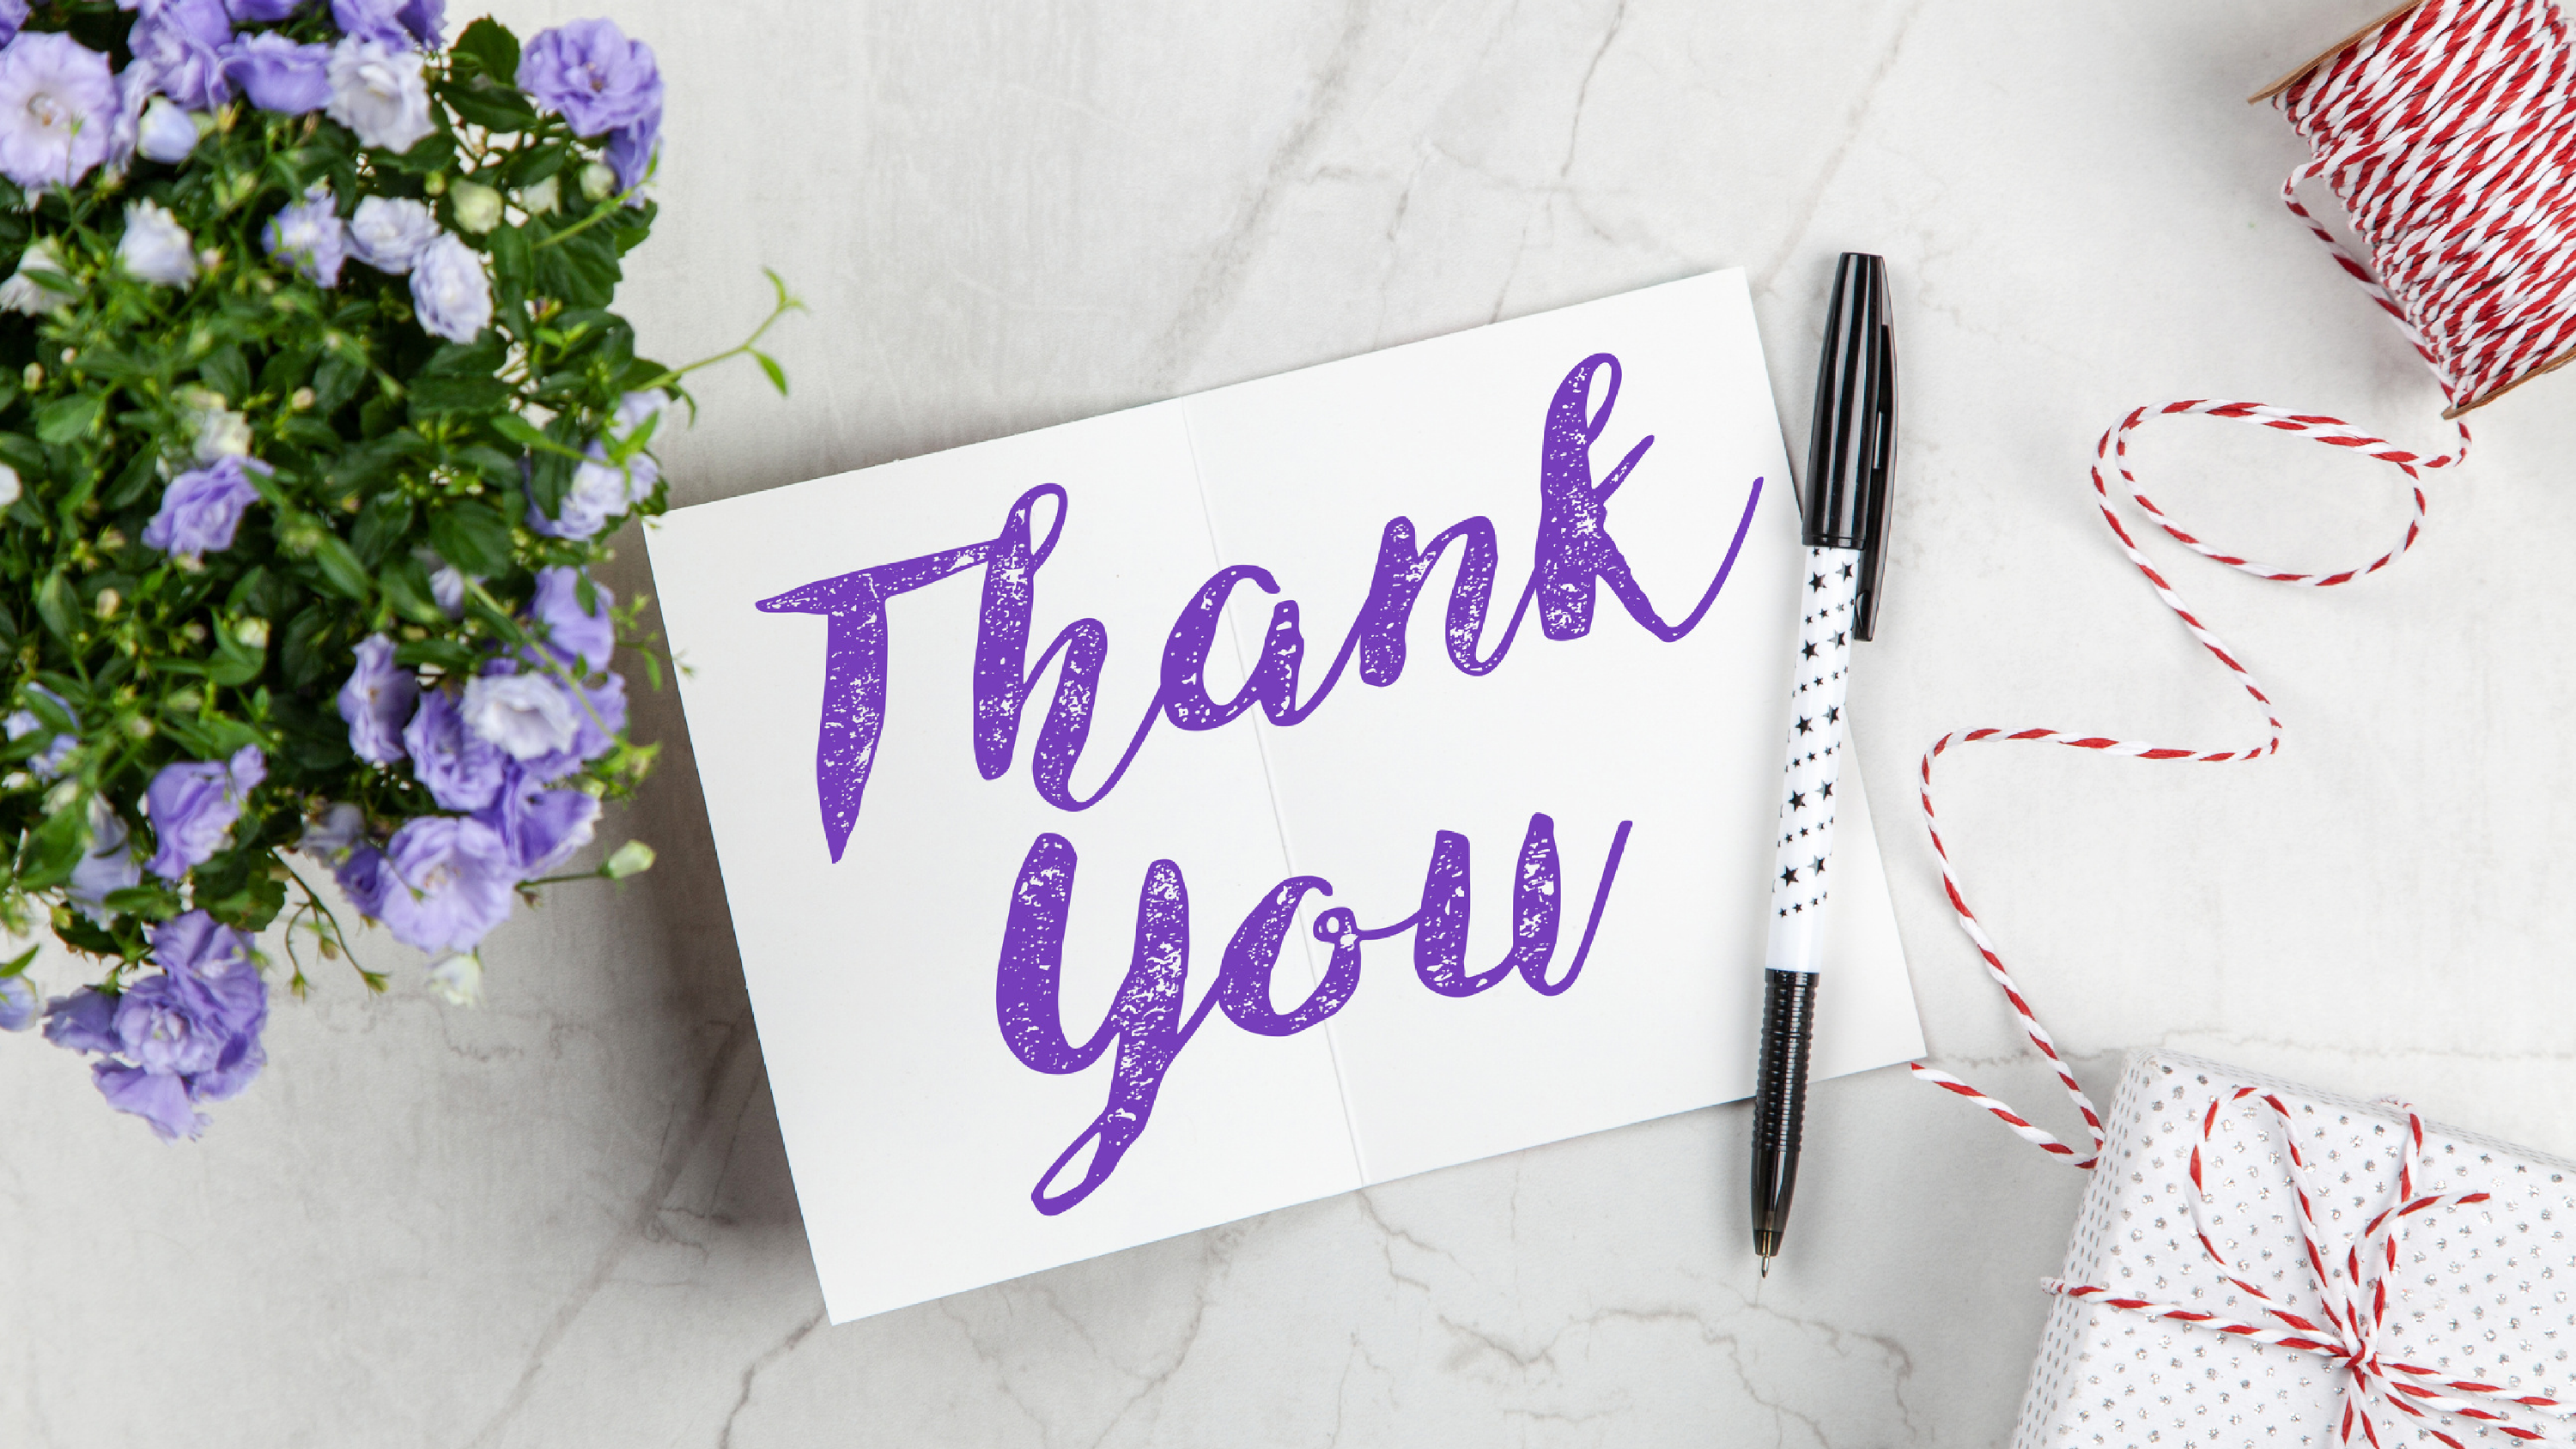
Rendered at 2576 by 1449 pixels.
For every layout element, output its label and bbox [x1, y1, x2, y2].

text_box [0, 0, 2576, 1449]
